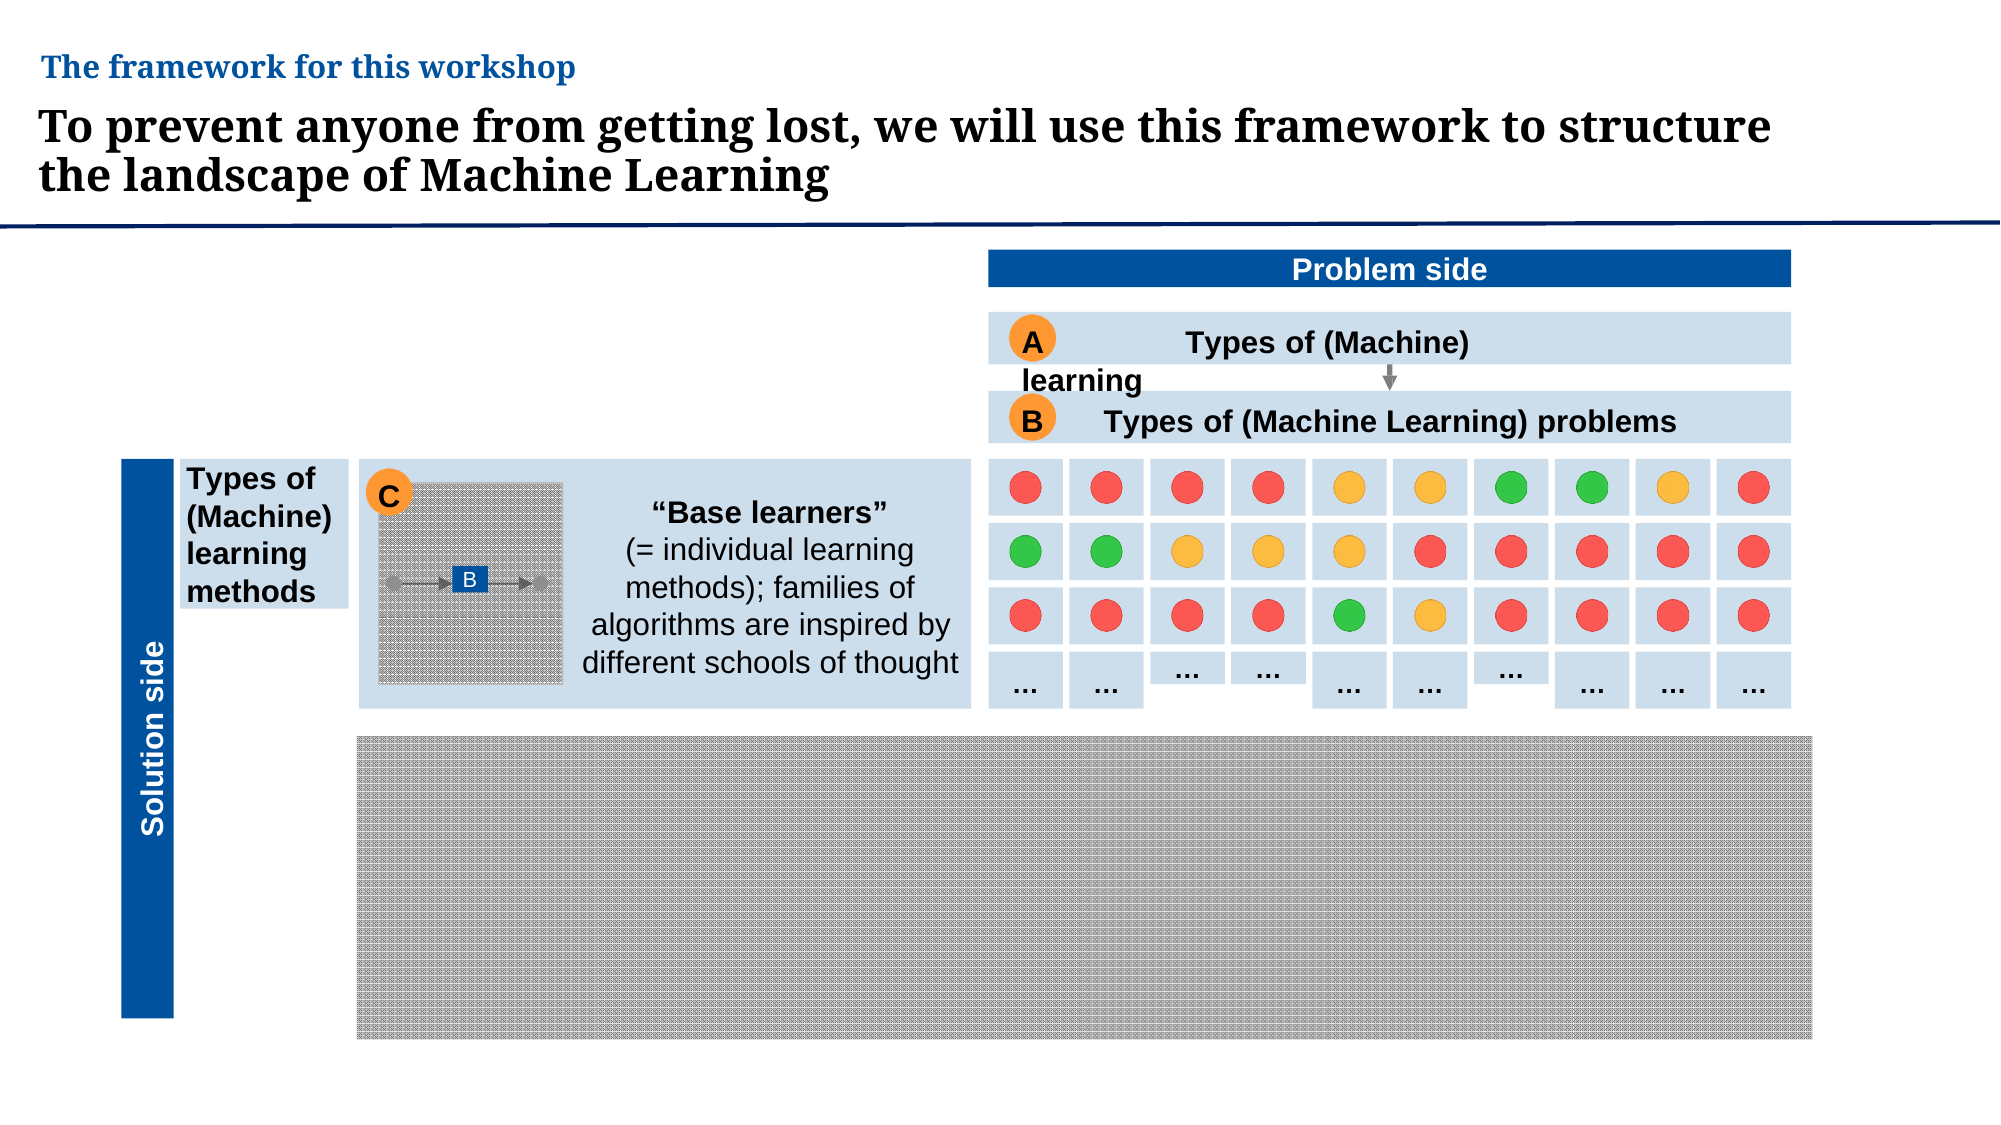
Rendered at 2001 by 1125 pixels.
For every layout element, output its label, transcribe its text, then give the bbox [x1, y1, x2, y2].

text_box [1474, 523, 1549, 581]
text_box [1414, 471, 1447, 504]
text_box [532, 575, 549, 592]
text_box Types of (Machine Learning) problems [1101, 401, 1679, 439]
text_box [359, 458, 972, 709]
text_box [1635, 651, 1711, 709]
text_box … [1657, 666, 1689, 699]
text_box [1495, 599, 1528, 632]
text_box [1009, 599, 1042, 632]
text_box [1414, 535, 1447, 568]
text_box [1312, 651, 1387, 709]
text_box [356, 736, 1813, 1040]
text_box [1009, 314, 1050, 358]
text_box [1231, 458, 1306, 516]
text_box [1009, 393, 1057, 437]
text_box [1656, 599, 1690, 632]
text_box The framework for this workshop [38, 47, 872, 85]
text_box [1414, 599, 1447, 632]
text_box [988, 390, 1792, 444]
text_box [1495, 535, 1528, 568]
text_box Solution side [131, 637, 168, 840]
text_box … [1231, 651, 1306, 685]
text_box [1474, 587, 1549, 645]
text_box [1252, 599, 1285, 632]
text_box [1737, 599, 1770, 632]
text_box [1554, 523, 1630, 581]
text_box [1090, 535, 1123, 568]
text_box [385, 575, 402, 592]
text_box [1150, 587, 1225, 645]
text_box A Types of (Machine) learning [1019, 322, 1599, 398]
text_box “Base learners” (= individual learning methods); families of algorithms are inspired by different schools of thought [579, 492, 961, 680]
text_box [988, 458, 1063, 516]
text_box … [1738, 666, 1770, 699]
text_box [1656, 471, 1690, 504]
text_box [1090, 471, 1123, 504]
text_box … [1090, 666, 1123, 699]
text_box Types of (Machine) learning methods [180, 458, 349, 609]
text_box [1252, 535, 1285, 568]
text_box [1090, 599, 1123, 632]
text_box [1069, 587, 1144, 645]
text_box [1069, 651, 1144, 709]
text_box B [452, 566, 488, 593]
text_box … [1414, 666, 1446, 699]
text_box [1009, 535, 1042, 568]
text_box [1495, 471, 1528, 504]
text_box [1576, 471, 1609, 504]
text_box [378, 482, 564, 686]
text_box [988, 311, 1792, 365]
text_box [1554, 651, 1630, 709]
text_box … [1333, 666, 1365, 699]
text_box … [1474, 651, 1549, 685]
text_box [1474, 458, 1549, 516]
text_box [1150, 458, 1225, 516]
text_box … [1576, 666, 1608, 699]
text_box [402, 576, 452, 591]
text_box [1392, 651, 1468, 709]
text_box [1737, 471, 1770, 504]
text_box [1716, 458, 1792, 516]
text_box [1231, 587, 1306, 645]
text_box [1009, 471, 1042, 504]
text_box [1392, 458, 1468, 516]
text_box To prevent anyone from getting lost, we will use this framework to structure the landscape of Machine Learning [36, 102, 1813, 201]
text_box [1171, 535, 1204, 568]
text_box [1333, 535, 1366, 568]
text_box [988, 587, 1063, 645]
text_box [1392, 587, 1468, 645]
text_box [1312, 587, 1387, 645]
text_box [1656, 535, 1690, 568]
text_box [988, 523, 1063, 581]
text_box [1171, 599, 1204, 632]
text_box [1716, 587, 1792, 645]
text_box [1252, 471, 1285, 504]
text_box [1392, 523, 1468, 581]
text_box [1069, 458, 1144, 516]
text_box C [375, 476, 403, 514]
text_box [1171, 471, 1204, 504]
text_box [1554, 587, 1630, 645]
text_box [1312, 523, 1387, 581]
text_box [1737, 535, 1770, 568]
text_box [1716, 651, 1792, 709]
text_box [488, 576, 532, 591]
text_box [0, 222, 2000, 227]
text_box [365, 468, 413, 512]
text_box [1554, 458, 1630, 516]
text_box [121, 458, 174, 1019]
text_box [1333, 599, 1366, 632]
text_box [380, 484, 561, 683]
text_box [1716, 523, 1792, 581]
text_box [988, 651, 1063, 709]
text_box [1069, 523, 1144, 581]
text_box [1576, 535, 1609, 568]
text_box [1312, 458, 1387, 516]
text_box [1635, 587, 1711, 645]
text_box [1635, 523, 1711, 581]
text_box [1231, 523, 1306, 581]
text_box [1333, 471, 1366, 504]
text_box [1576, 599, 1609, 632]
text_box Problem side [988, 249, 1792, 288]
text_box B [1019, 401, 1047, 439]
text_box [1635, 458, 1711, 516]
text_box … [1009, 666, 1042, 699]
text_box [1150, 523, 1225, 581]
text_box … [1150, 651, 1225, 685]
